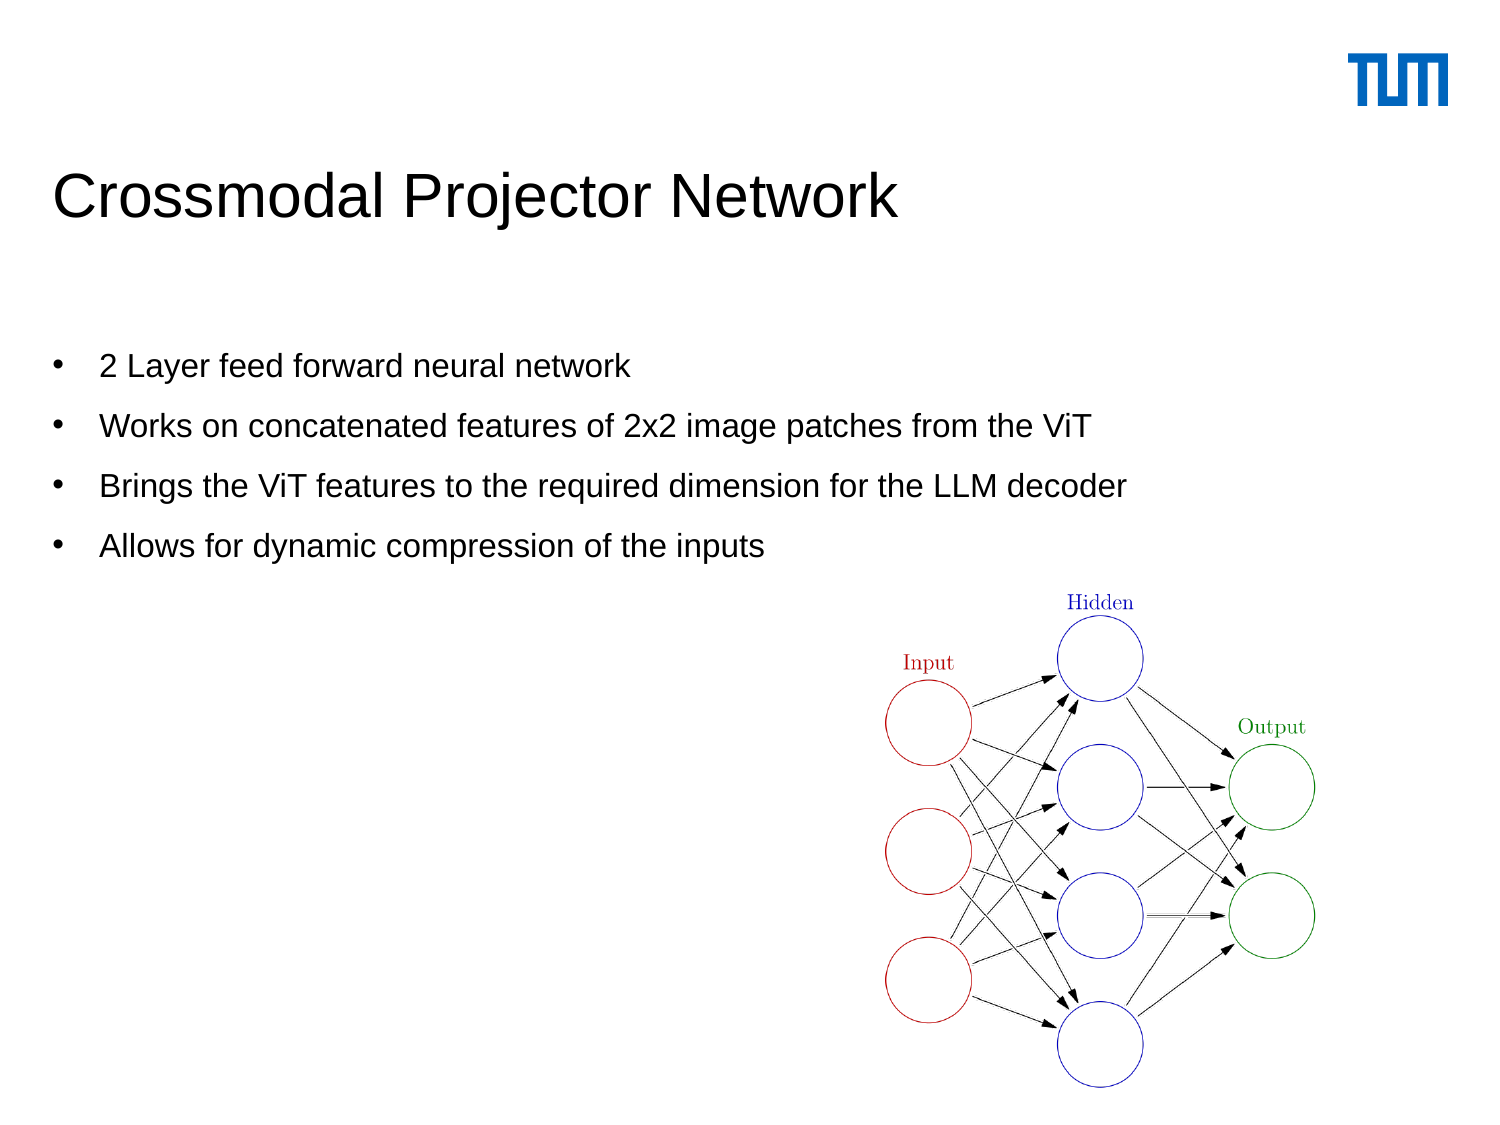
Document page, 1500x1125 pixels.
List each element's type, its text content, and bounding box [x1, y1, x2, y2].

picture [885, 591, 1317, 1110]
title Crossmodal Projector Network [52, 162, 1449, 231]
list 2 Layer feed forward neural network Works on concatenated features of 2x2 image patches from the ViT Brings the ViT features to the required dimension for the LLM decoder Allows for dynamic compression of the inputs [52, 324, 1449, 534]
